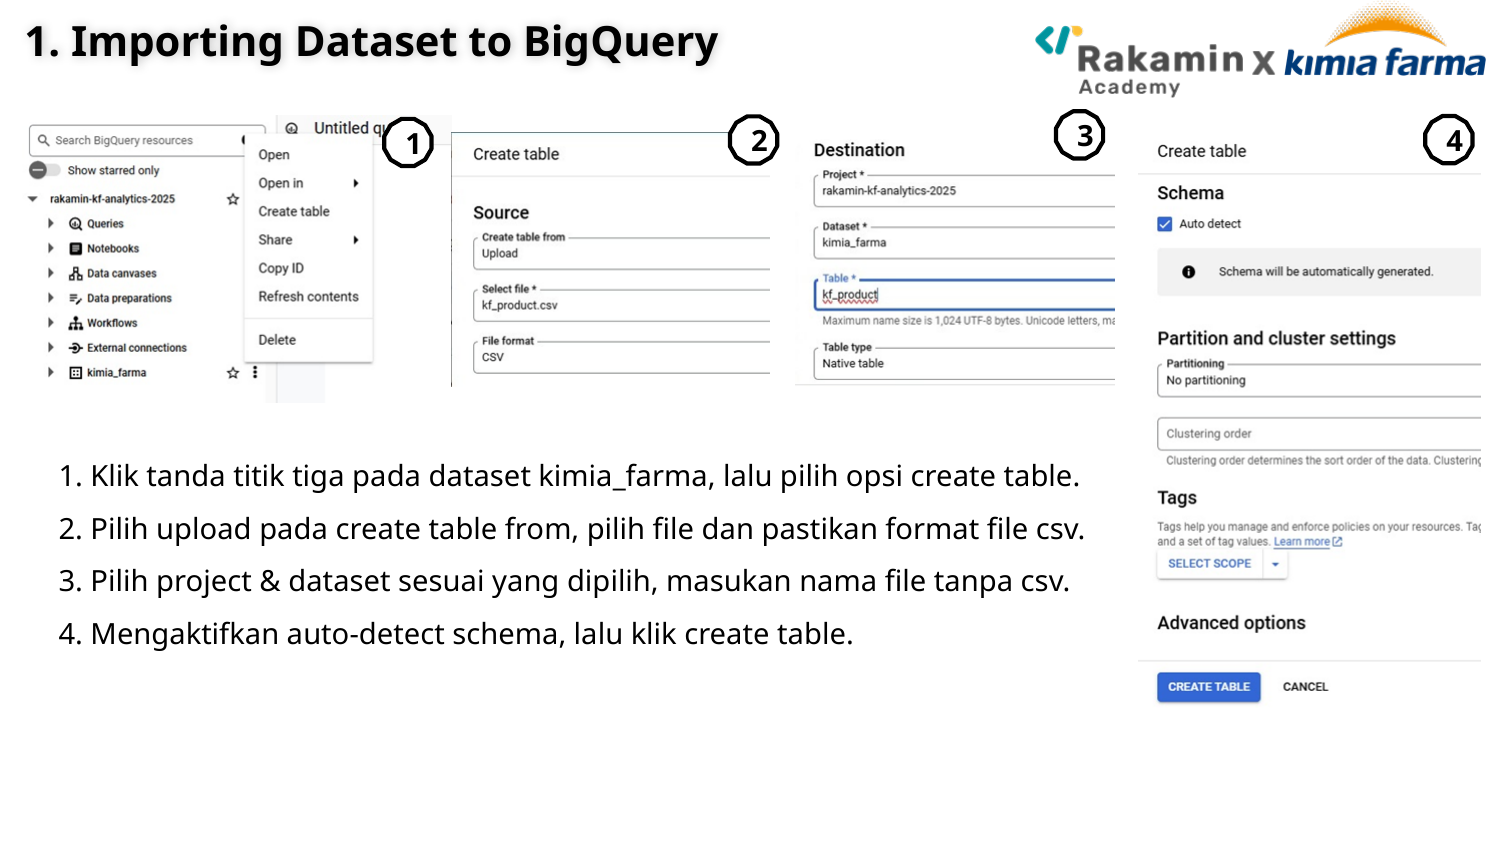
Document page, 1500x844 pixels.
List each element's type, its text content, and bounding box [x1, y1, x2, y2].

picture [21, 115, 770, 404]
text_box 4 [1424, 113, 1474, 131]
picture [795, 132, 1116, 387]
text_box 3 [1053, 113, 1106, 130]
text_box 1. Klik tanda titik tiga pada dataset kimia_farma, lalu pilih opsi create table. 2. Pilih upload pada create table from, pilih file dan pastikan format file csv. 3. Pilih project & dataset sesuai yang dipilih, masukan nama file tanpa csv. 4. Mengaktifkan auto-detect schema, lalu klik create table. [43, 432, 1115, 658]
text_box 2 [729, 114, 780, 156]
picture [1024, 0, 1487, 104]
text_box 1. Importing Dataset to BigQuery [0, 0, 995, 80]
picture [1138, 133, 1481, 711]
